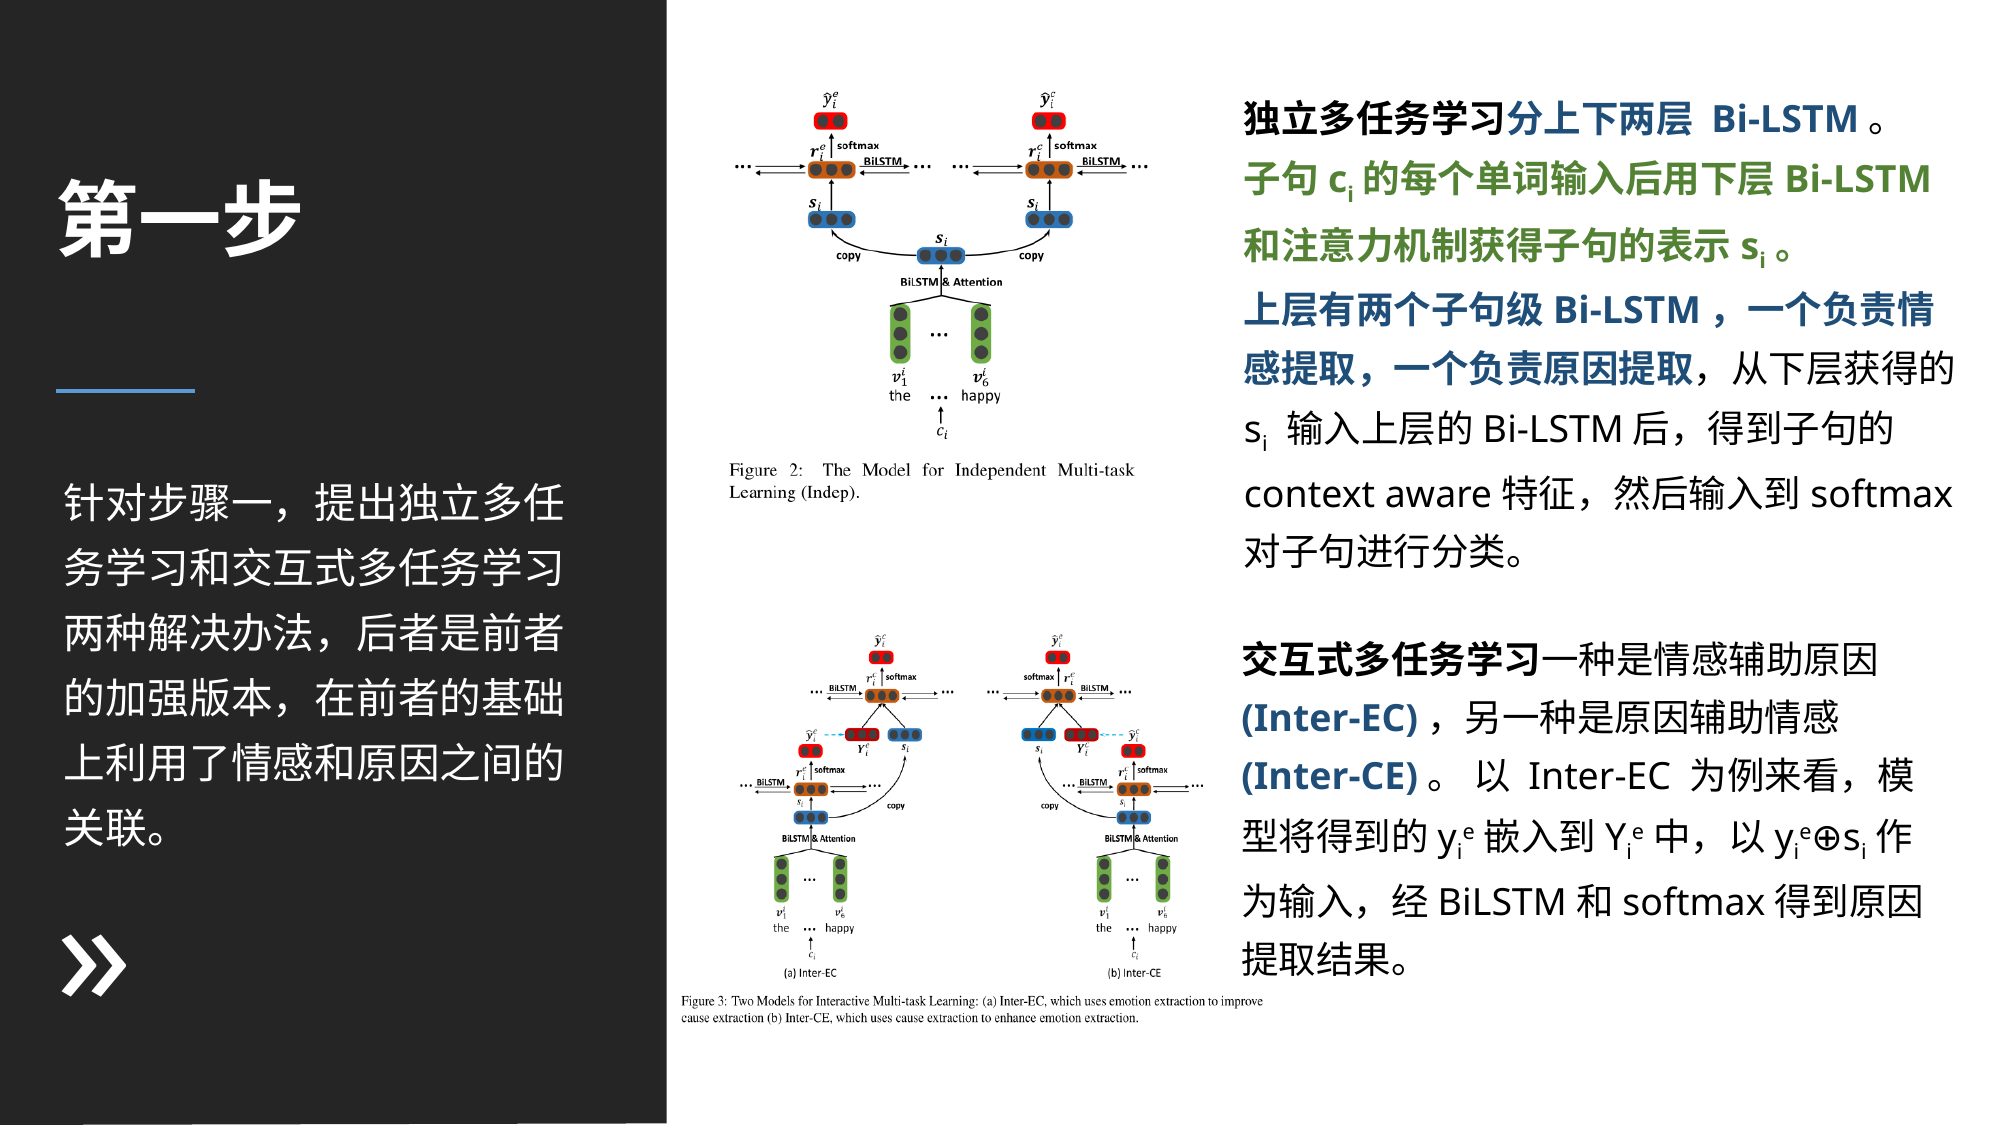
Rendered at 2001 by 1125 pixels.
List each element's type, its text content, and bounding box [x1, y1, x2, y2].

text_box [1218, 606, 1960, 985]
picture [722, 78, 1156, 510]
text_box « [12, 888, 148, 1084]
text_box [749, 63, 1988, 650]
text_box [0, 0, 668, 1125]
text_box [40, 160, 613, 391]
text_box 针对步骤一，提出独立多任务学习和交互式多任务学习两种解决办法，后者是前者的加强版本，在前者的基础上利用了情感和原因之间的关联。 [40, 446, 601, 868]
picture [677, 624, 1268, 1028]
